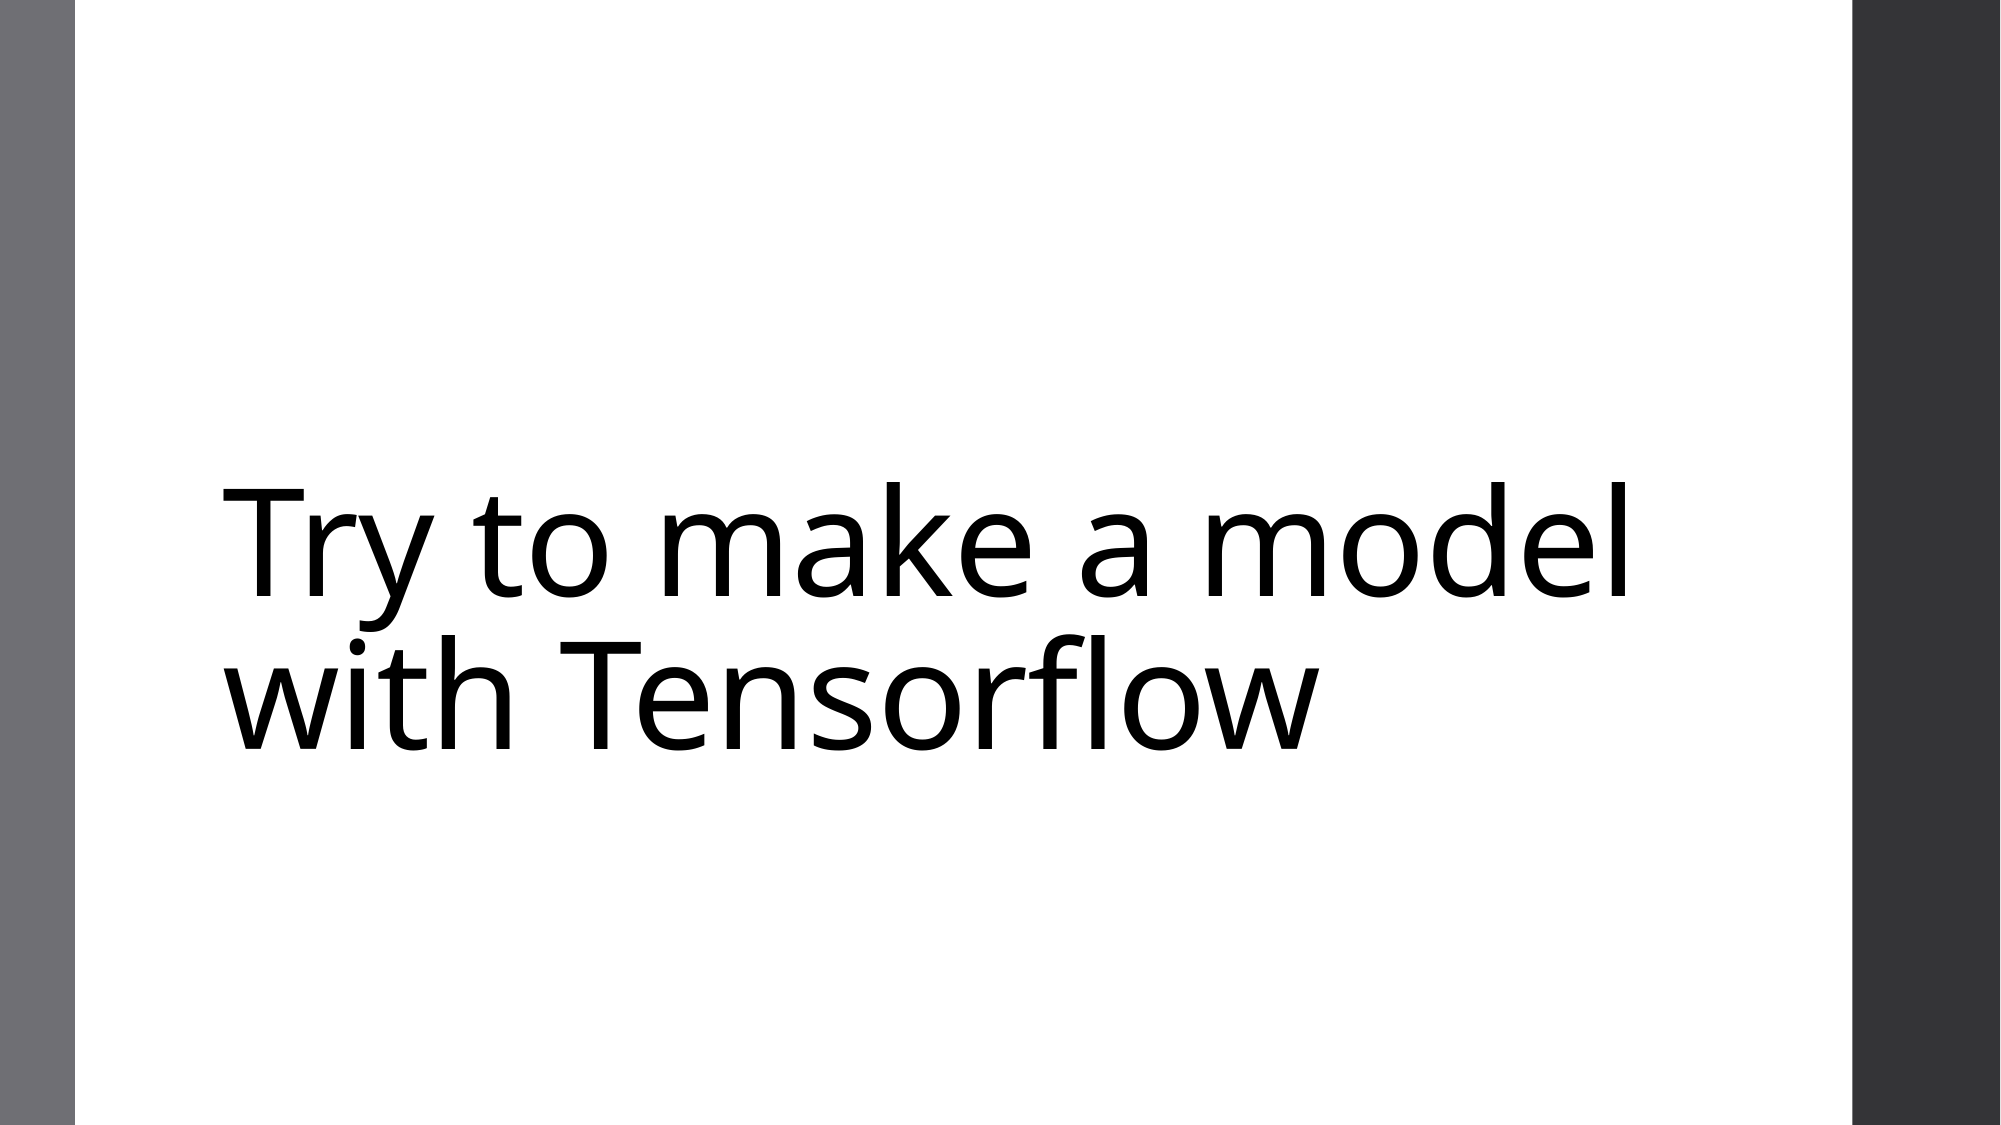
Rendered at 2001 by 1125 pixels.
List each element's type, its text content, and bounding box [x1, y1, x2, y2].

title Try to make a model with Tensorflow [206, 124, 1752, 788]
